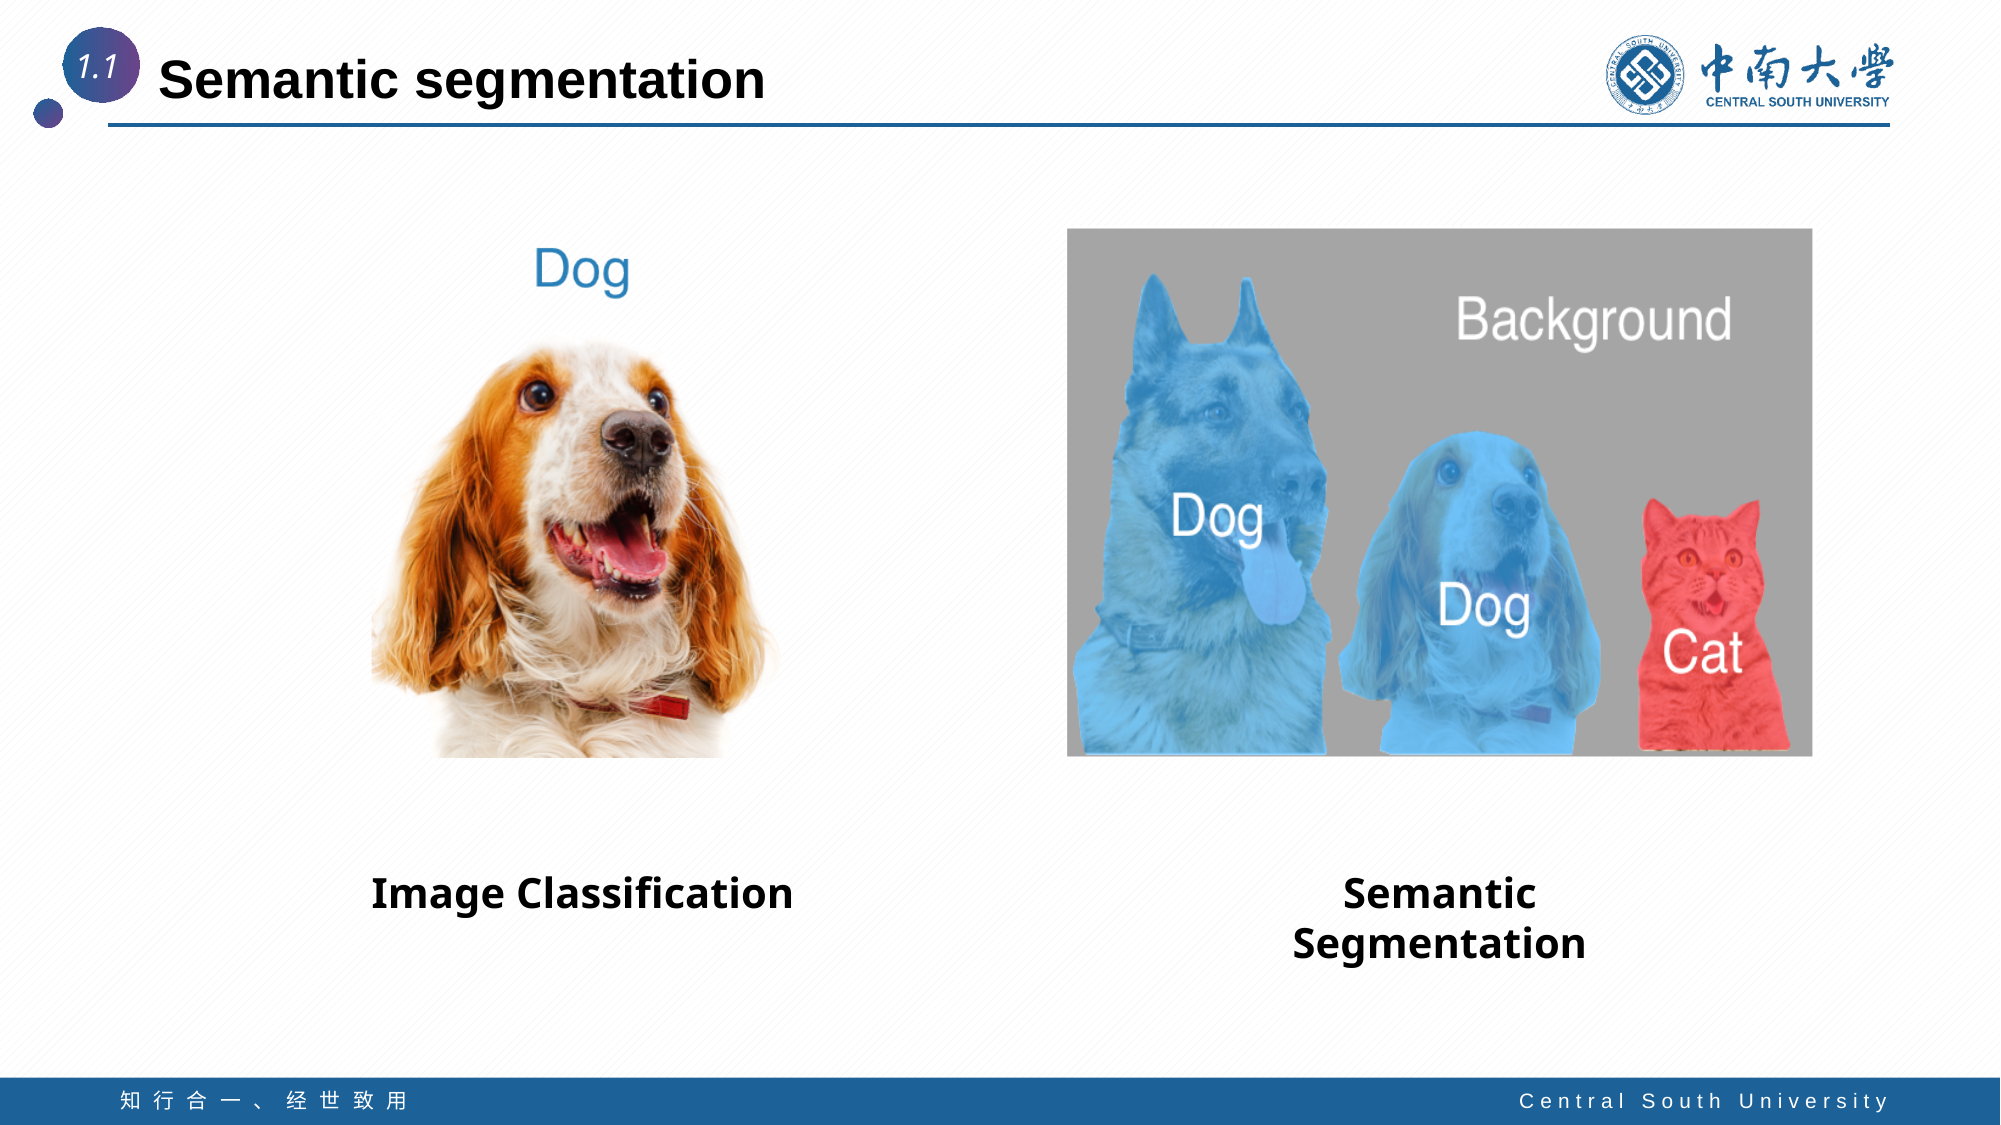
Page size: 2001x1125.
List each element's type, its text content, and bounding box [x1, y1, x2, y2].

text_box Semantic segmentation [158, 0, 1050, 118]
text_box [33, 26, 153, 128]
picture [1066, 226, 1816, 758]
text_box [0, 1077, 2000, 1125]
picture [211, 226, 955, 758]
text_box Image Classification [324, 859, 843, 924]
text_box Semantic Segmentation [1185, 859, 1695, 974]
text_box 知行合一、经世致用 [105, 1080, 423, 1120]
text_box Central South University [1504, 1080, 1902, 1120]
picture [1595, 28, 1907, 121]
